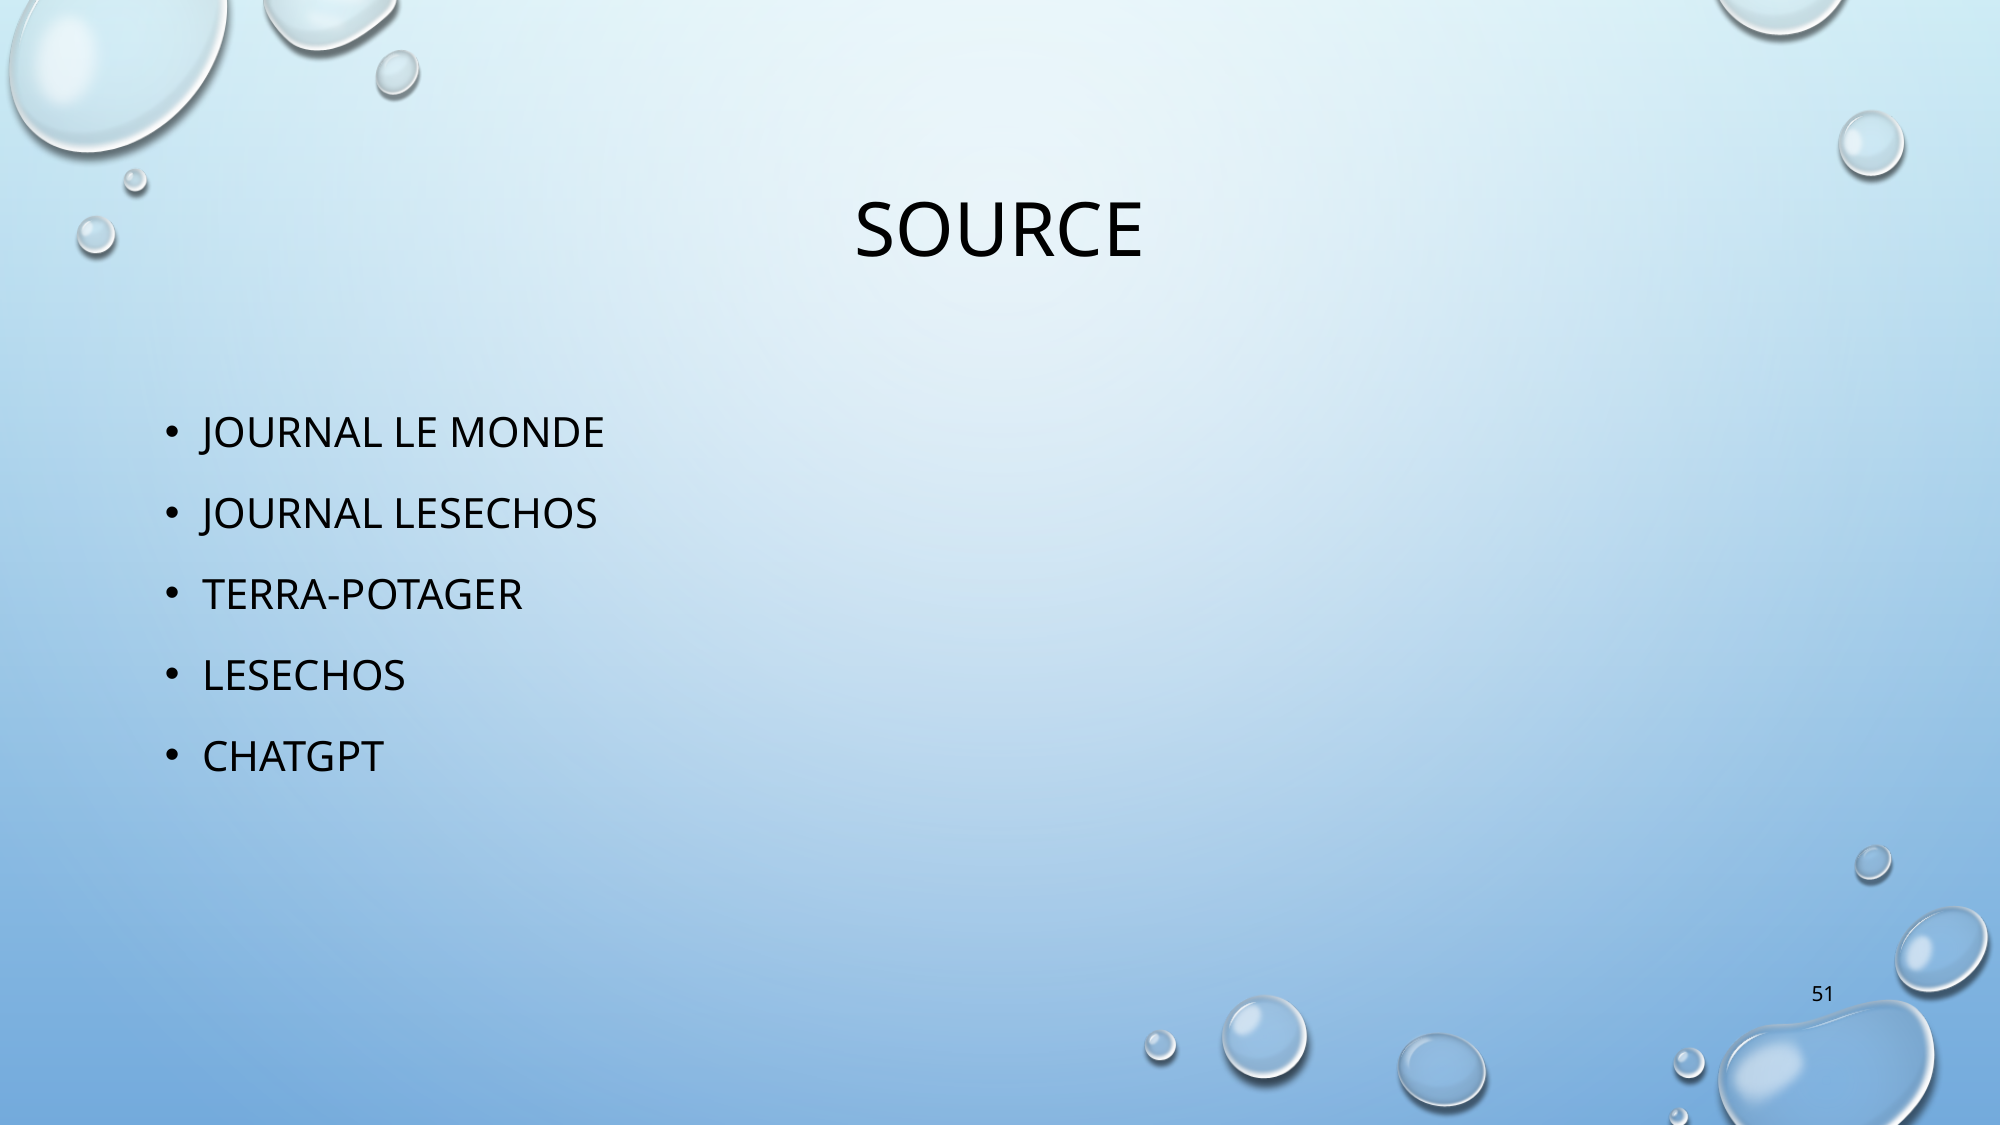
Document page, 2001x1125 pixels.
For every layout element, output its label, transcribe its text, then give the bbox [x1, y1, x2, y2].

list Journal Le monde Journal lesechos Terra-potager Lesechos ChatGPT [149, 388, 1850, 950]
picture [0, 0, 2000, 1125]
slide_number 51 [1724, 965, 1851, 1025]
title source [149, 101, 1851, 364]
